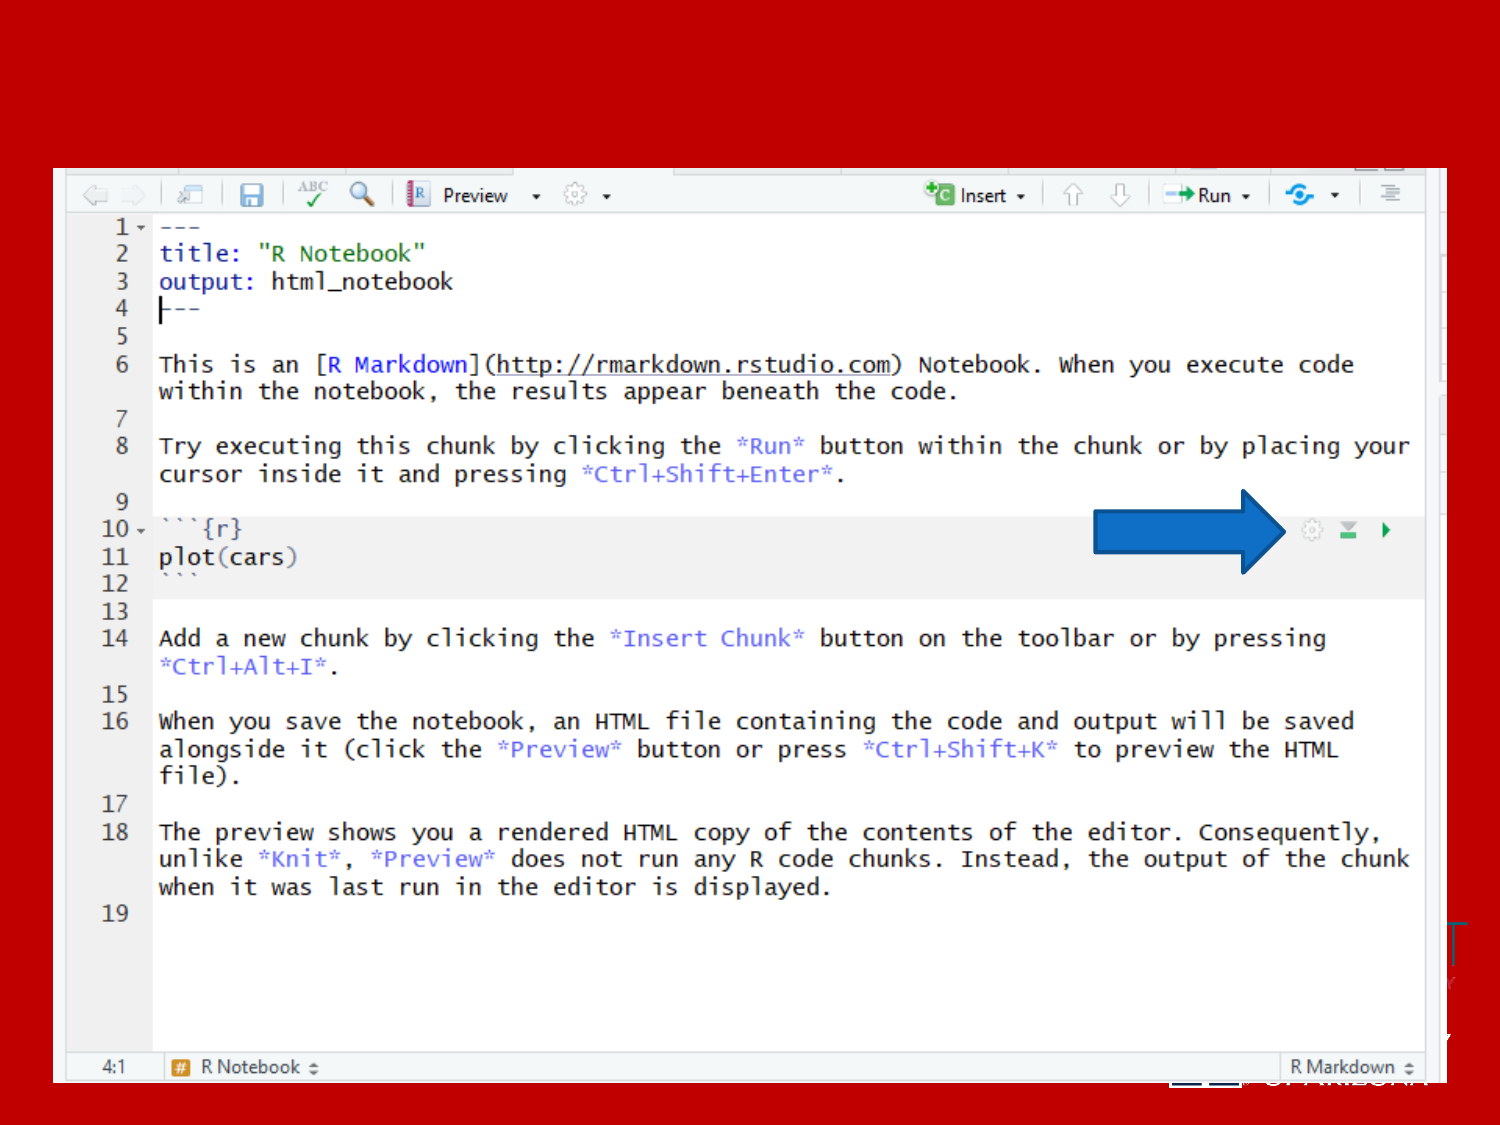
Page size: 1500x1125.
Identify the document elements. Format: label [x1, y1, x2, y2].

picture [52, 168, 1476, 1088]
